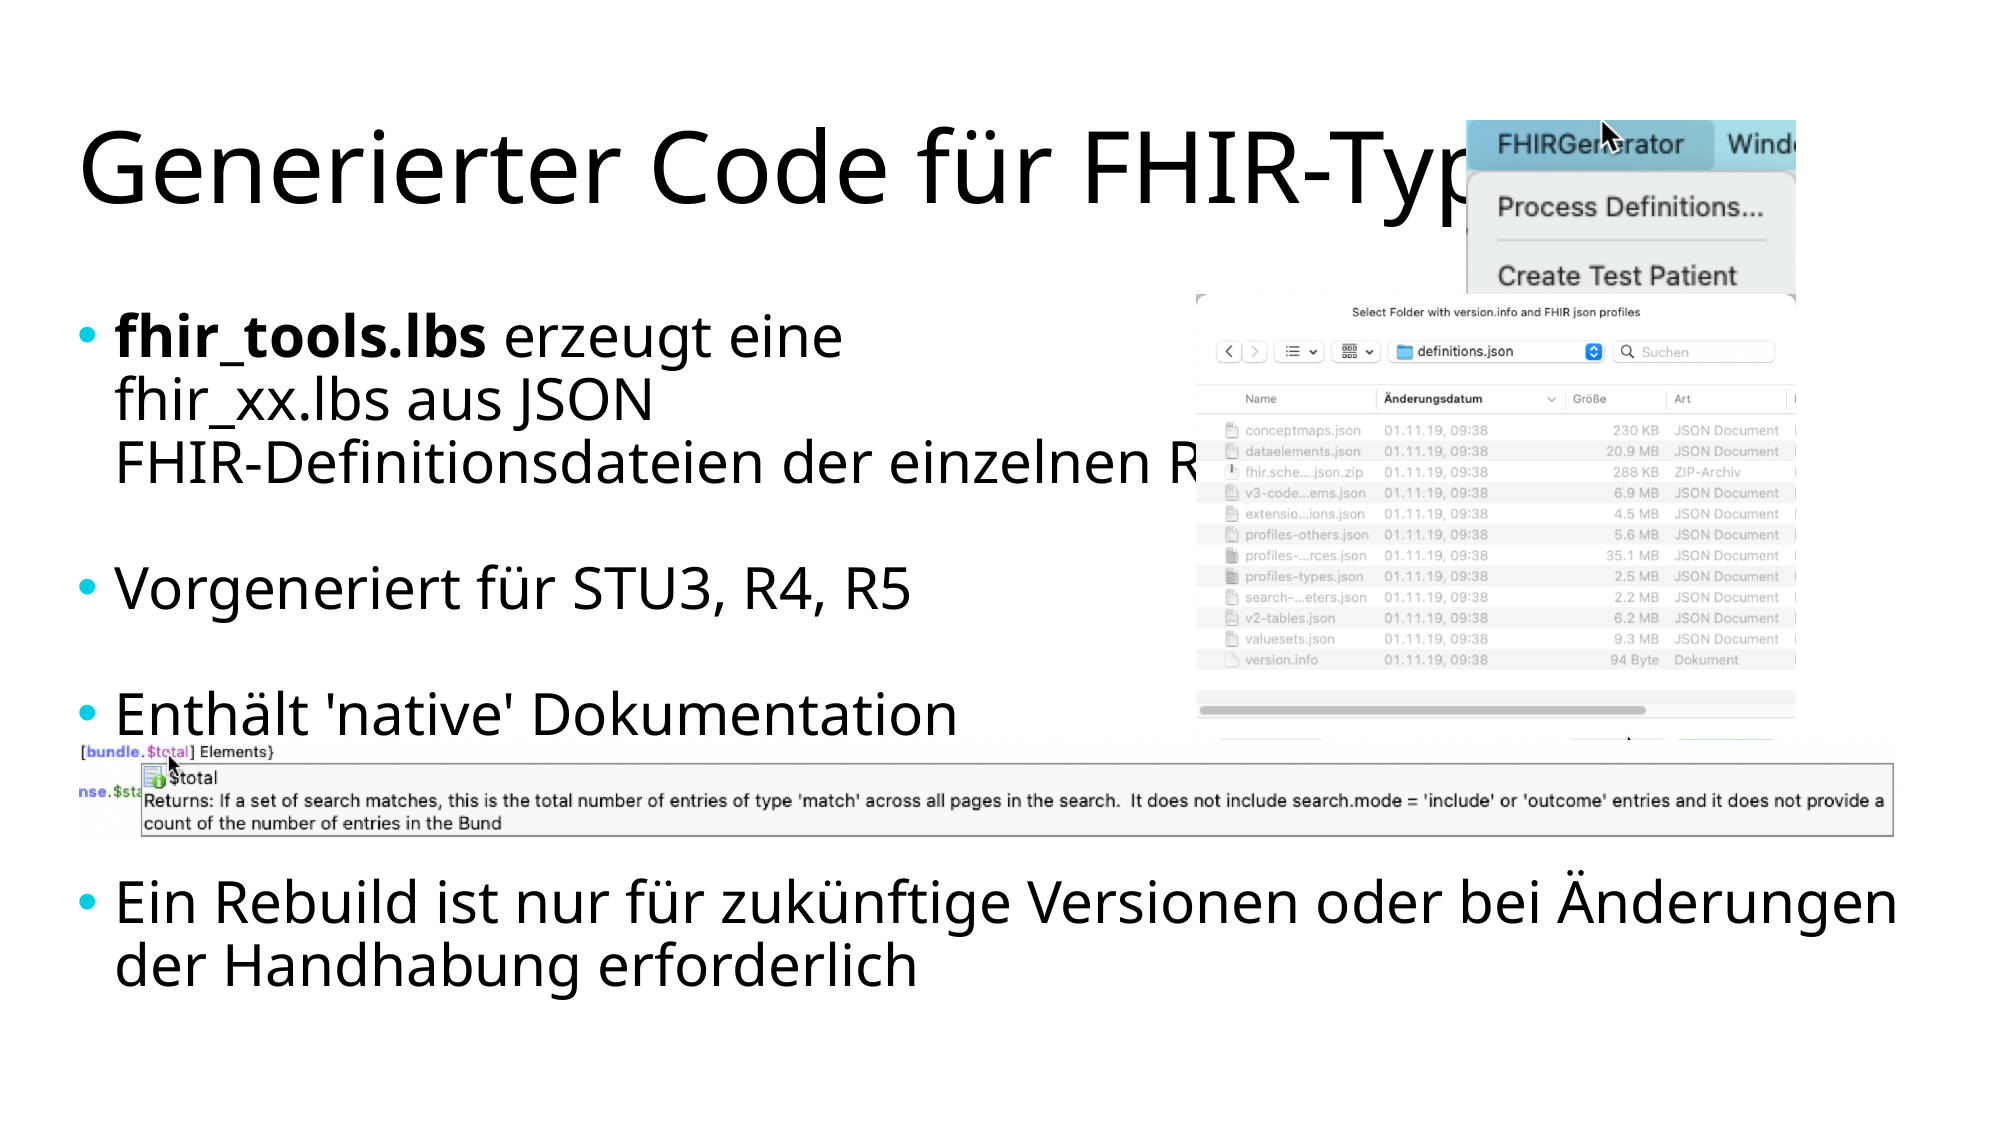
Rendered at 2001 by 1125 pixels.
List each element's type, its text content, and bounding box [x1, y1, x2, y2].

picture [79, 120, 1899, 842]
title Generierter Code für FHIR-Typen [62, 62, 1938, 280]
list fhir_tools.lbs erzeugt eine fhir_xx.lbs aus JSON FHIR-Definitionsdateien der einzelnen Releases Vorgeneriert für STU3, R4, R5 Enthält 'native' Dokumentation Ein Rebuild ist nur für zukünftige Versionen oder bei Änderungen der Handhabung erforderlich [62, 299, 1938, 1014]
